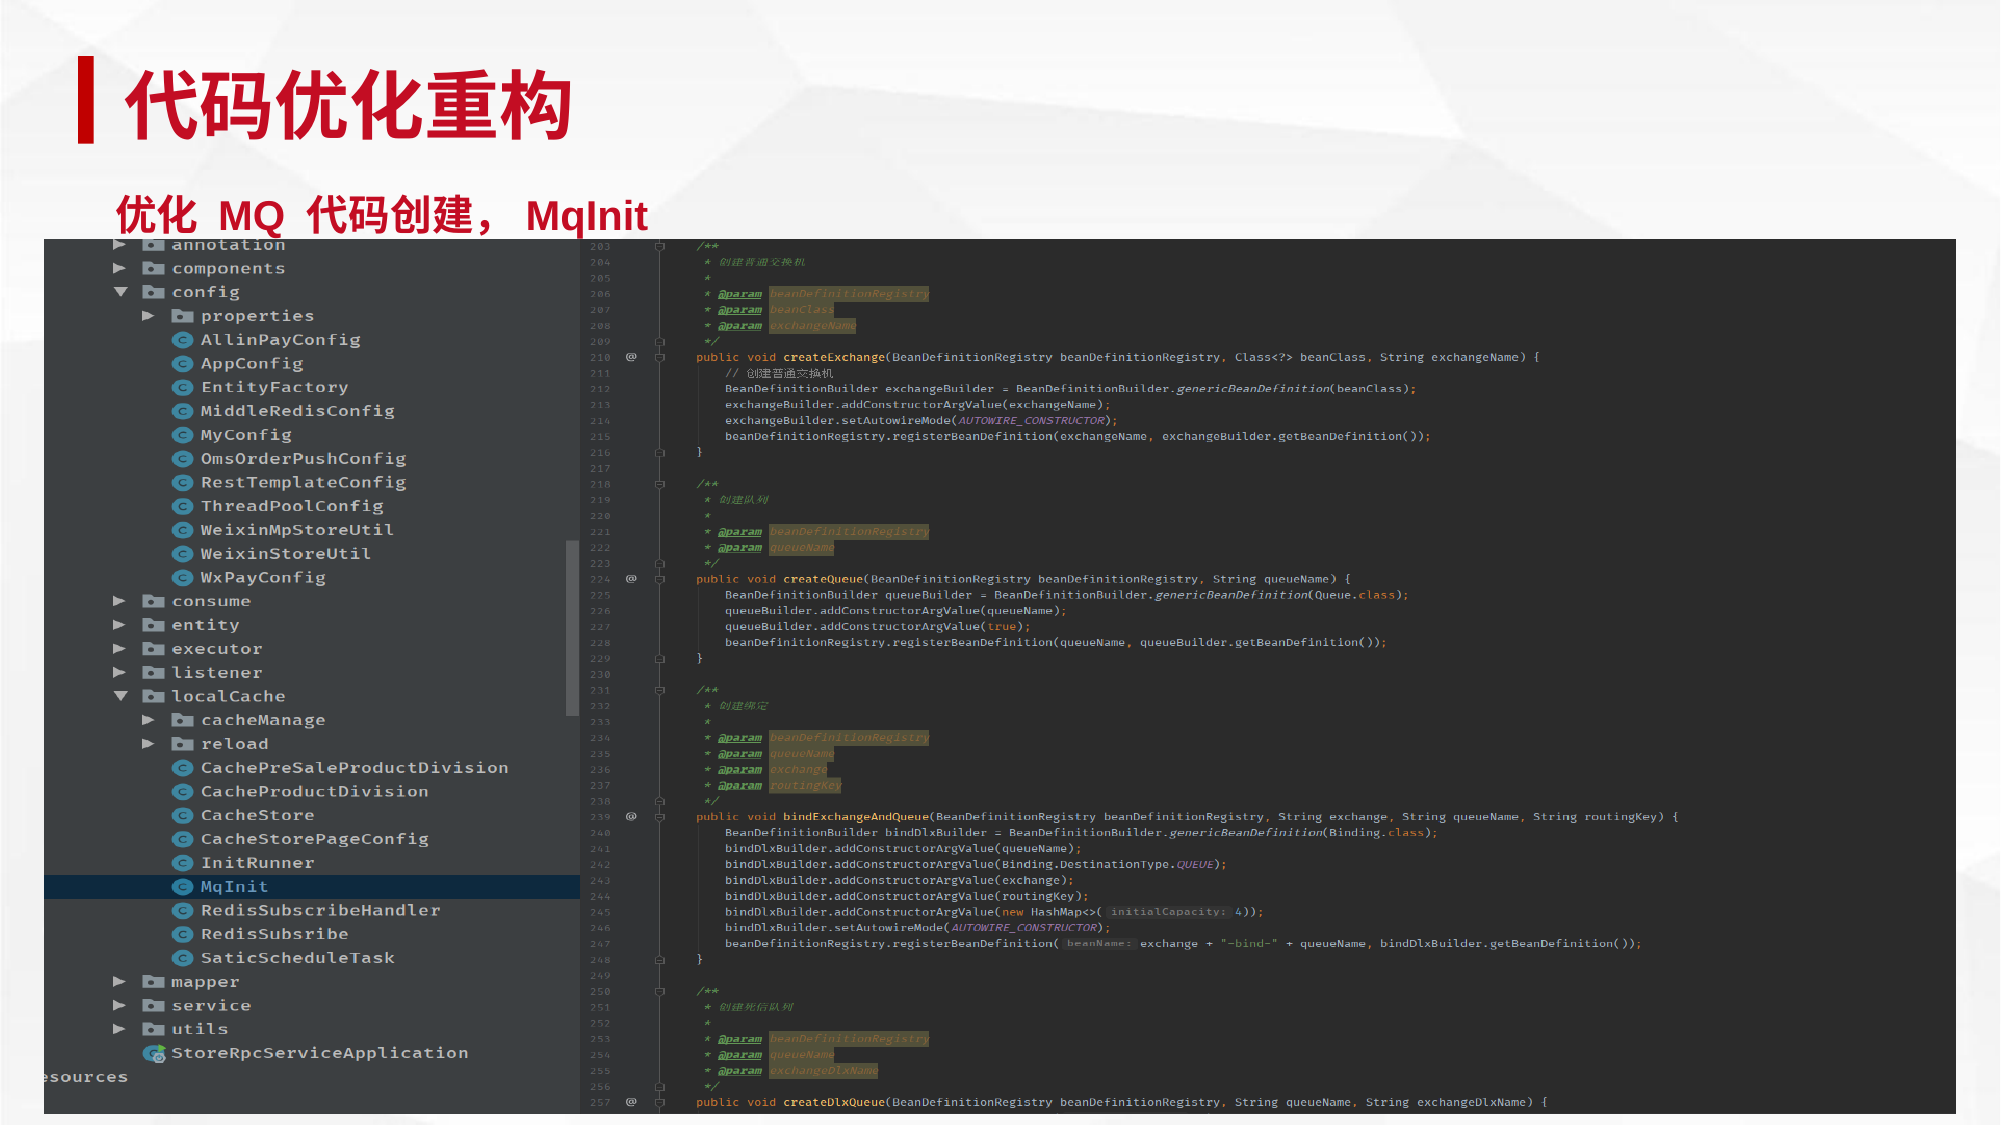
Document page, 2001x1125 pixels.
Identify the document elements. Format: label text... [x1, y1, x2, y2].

text_box 优化 MQ 代码创建，MqInit [100, 181, 1686, 239]
text_box 代码优化重构 [109, 51, 590, 157]
text_box [77, 55, 95, 145]
picture [0, 0, 2001, 1125]
